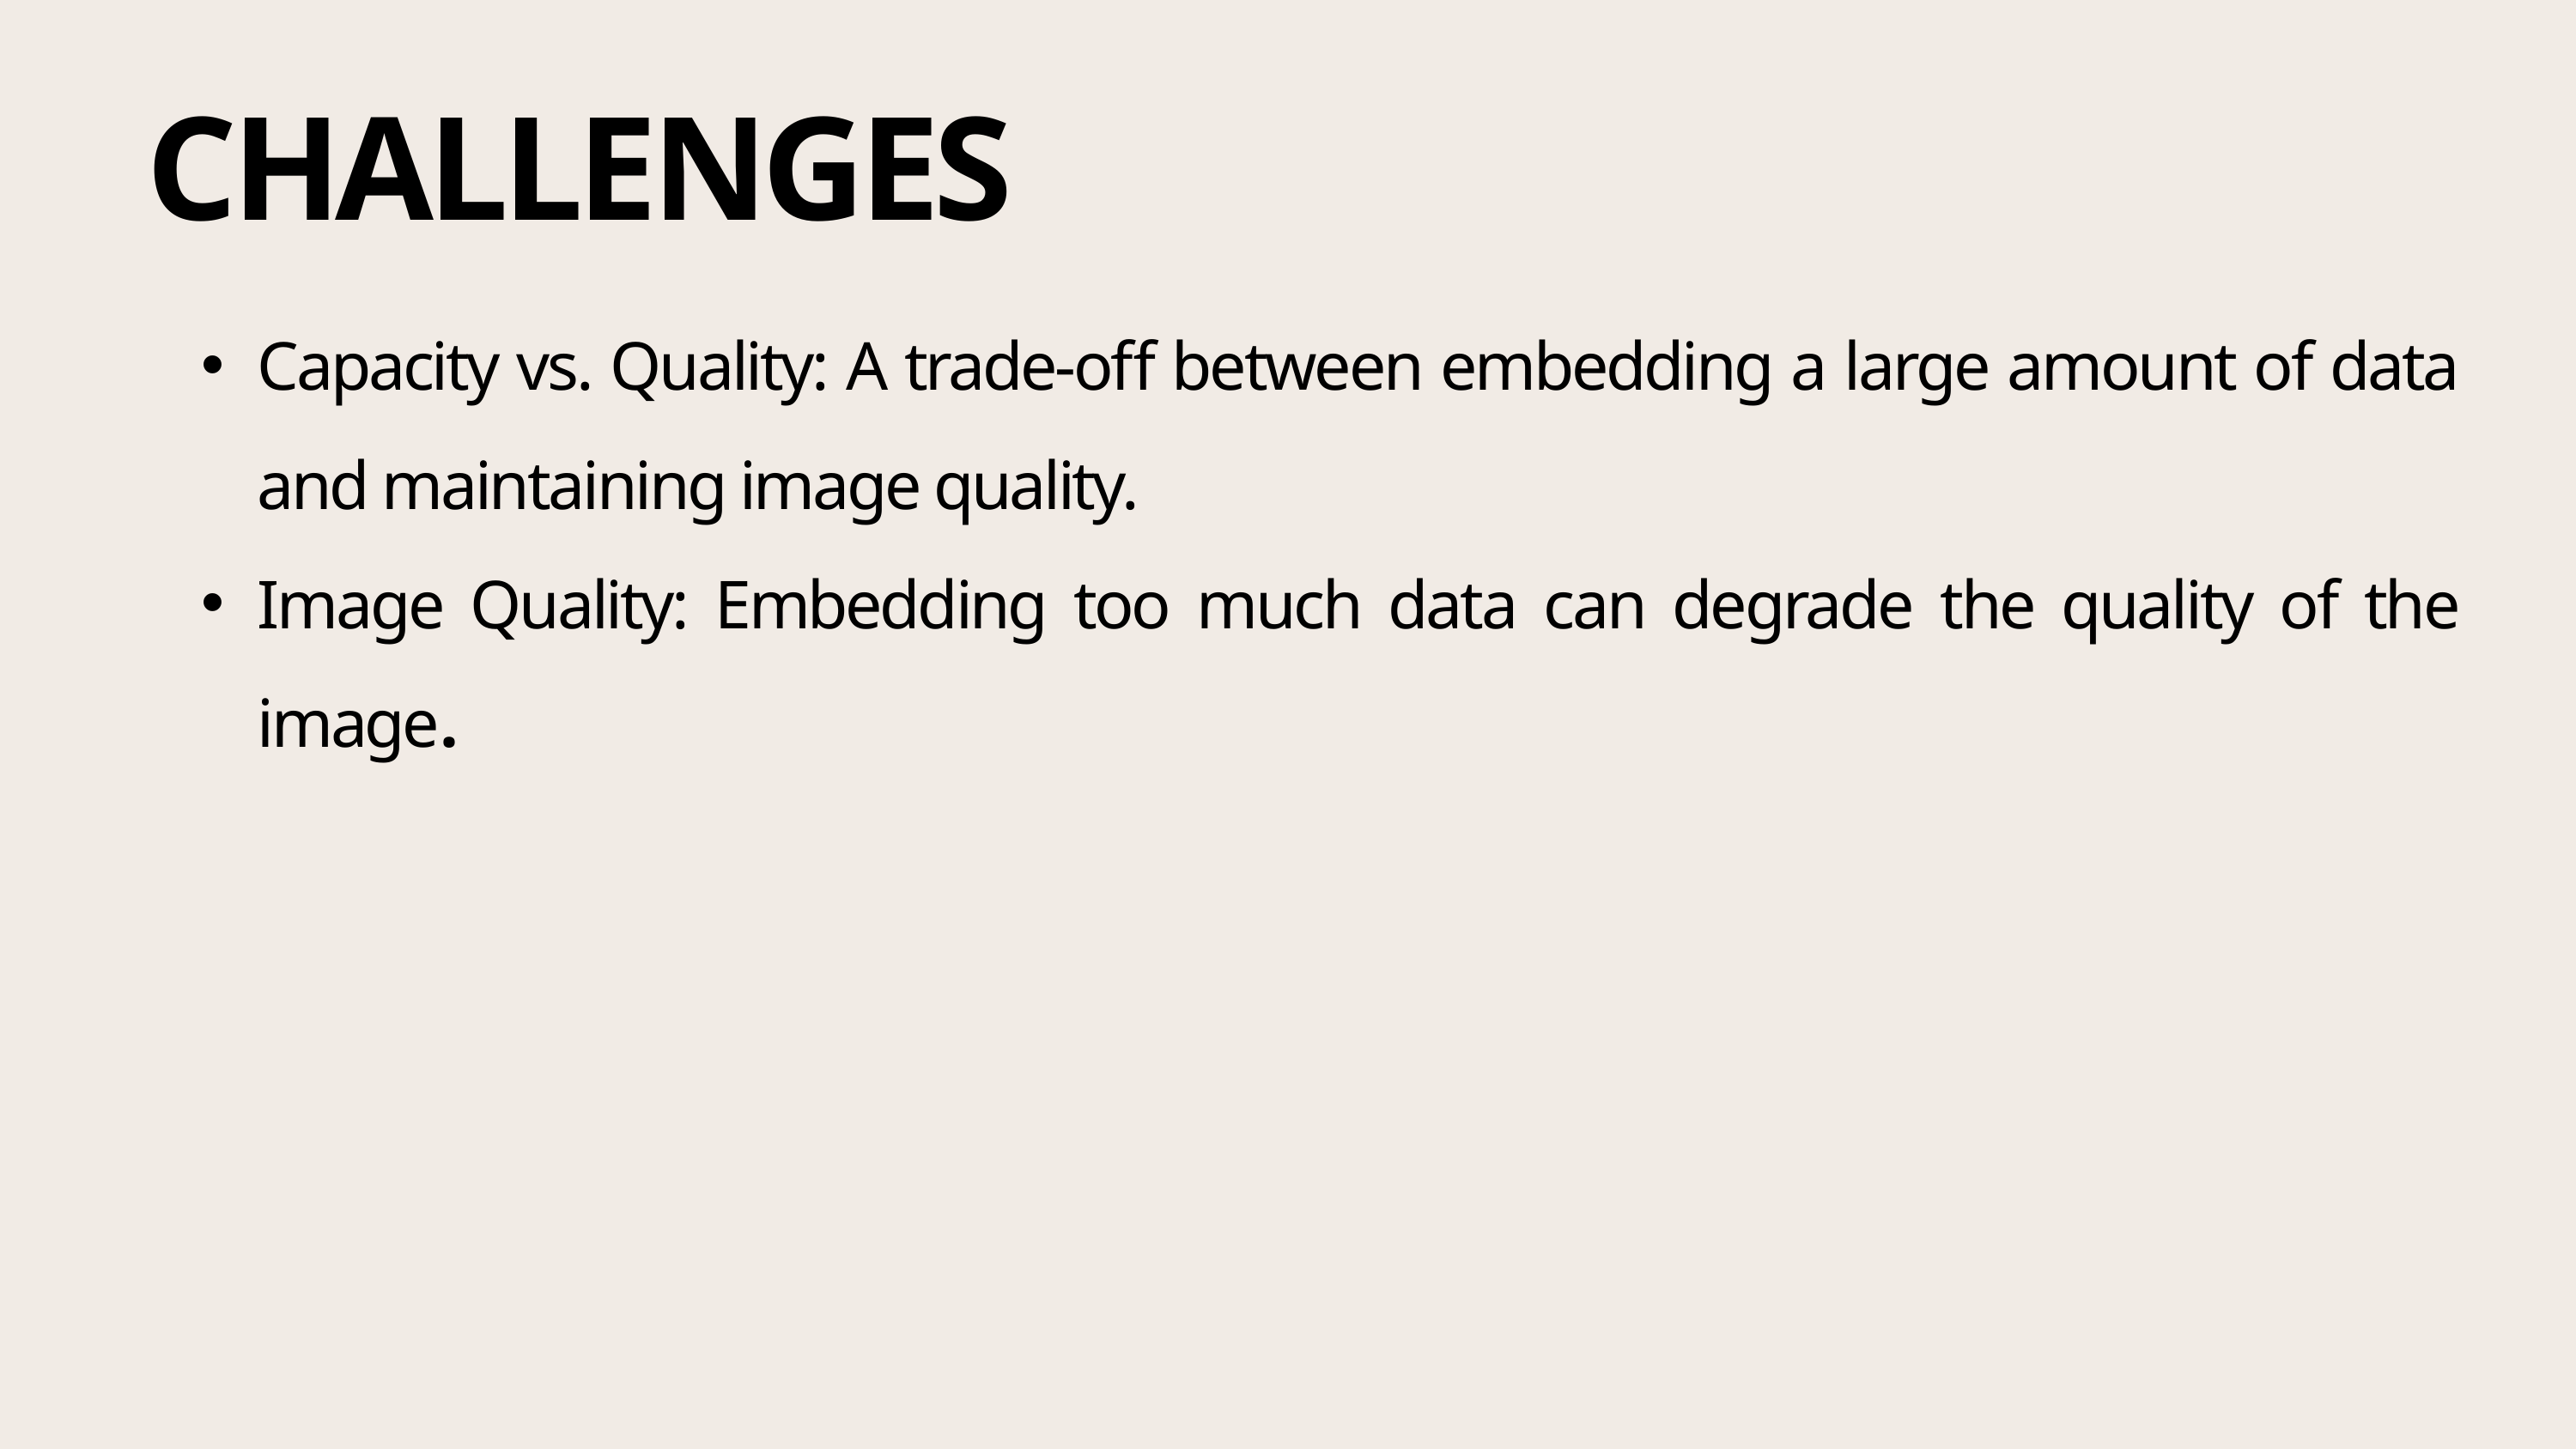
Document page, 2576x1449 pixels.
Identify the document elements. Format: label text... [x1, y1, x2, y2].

text_box Capacity vs. Quality: A trade-off between embedding a large amount of data and maintaining image quality. Image Quality: Embedding too much data can degrade the quality of the image. [144, 284, 2459, 761]
text_box CHALLENGES [144, 106, 1009, 249]
